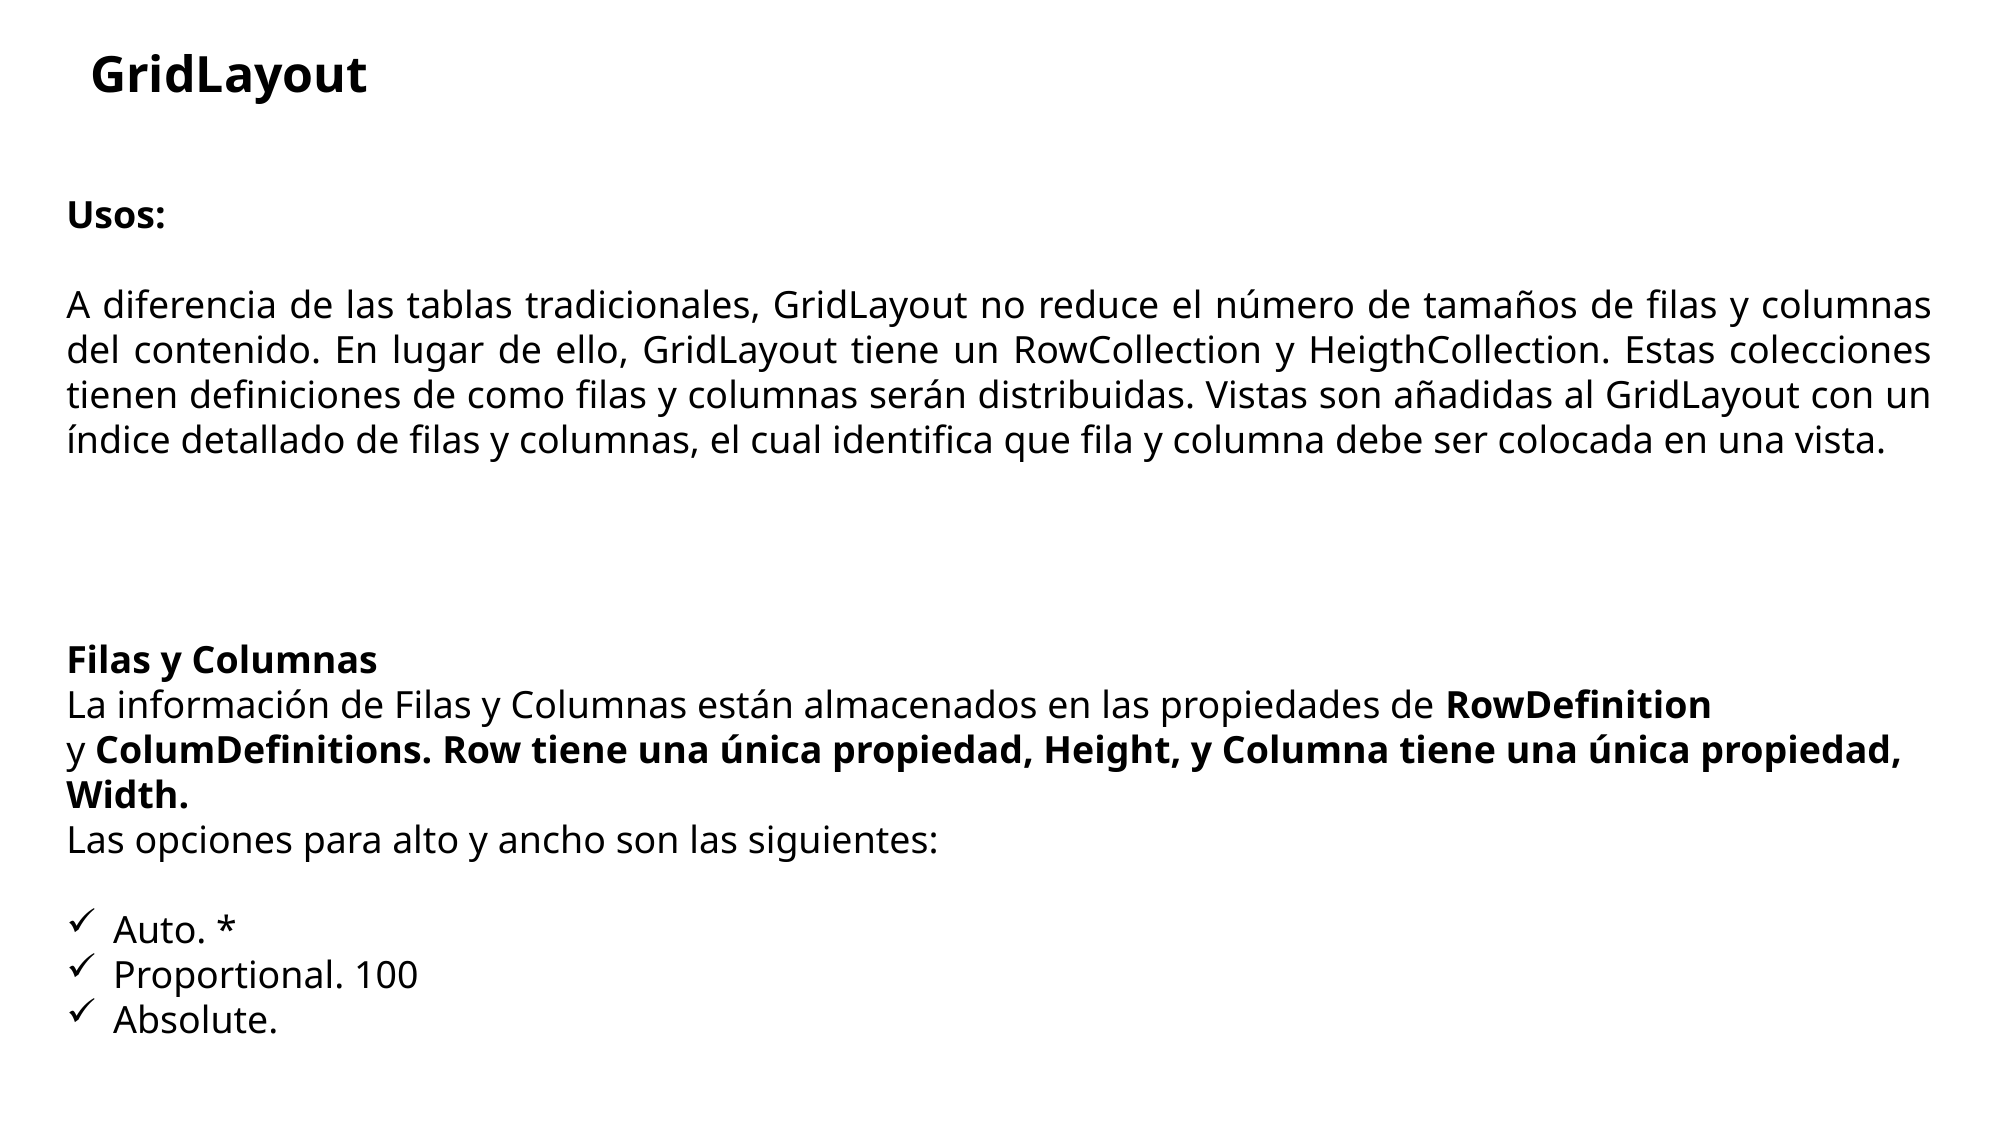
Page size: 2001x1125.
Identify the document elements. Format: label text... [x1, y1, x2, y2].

text_box Filas y Columnas La información de Filas y Columnas están almacenados en las propiedades de RowDefinition y ColumDefinitions. Row tiene una única propiedad, Height, y Columna tiene una única propiedad, Width. Las opciones para alto y ancho son las siguientes: Auto. * Proportional. 100 Absolute. [51, 629, 1949, 1049]
text_box GridLayout [75, 35, 493, 110]
text_box Usos: A diferencia de las tablas tradicionales, GridLayout no reduce el número de tamaños de filas y columnas del contenido. En lugar de ello, GridLayout tiene un RowCollection y HeigthCollection. Estas colecciones tienen definiciones de como filas y columnas serán distribuidas. Vistas son añadidas al GridLayout con un índice detallado de filas y columnas, el cual identifica que fila y columna debe ser colocada en una vista. [51, 183, 1949, 514]
